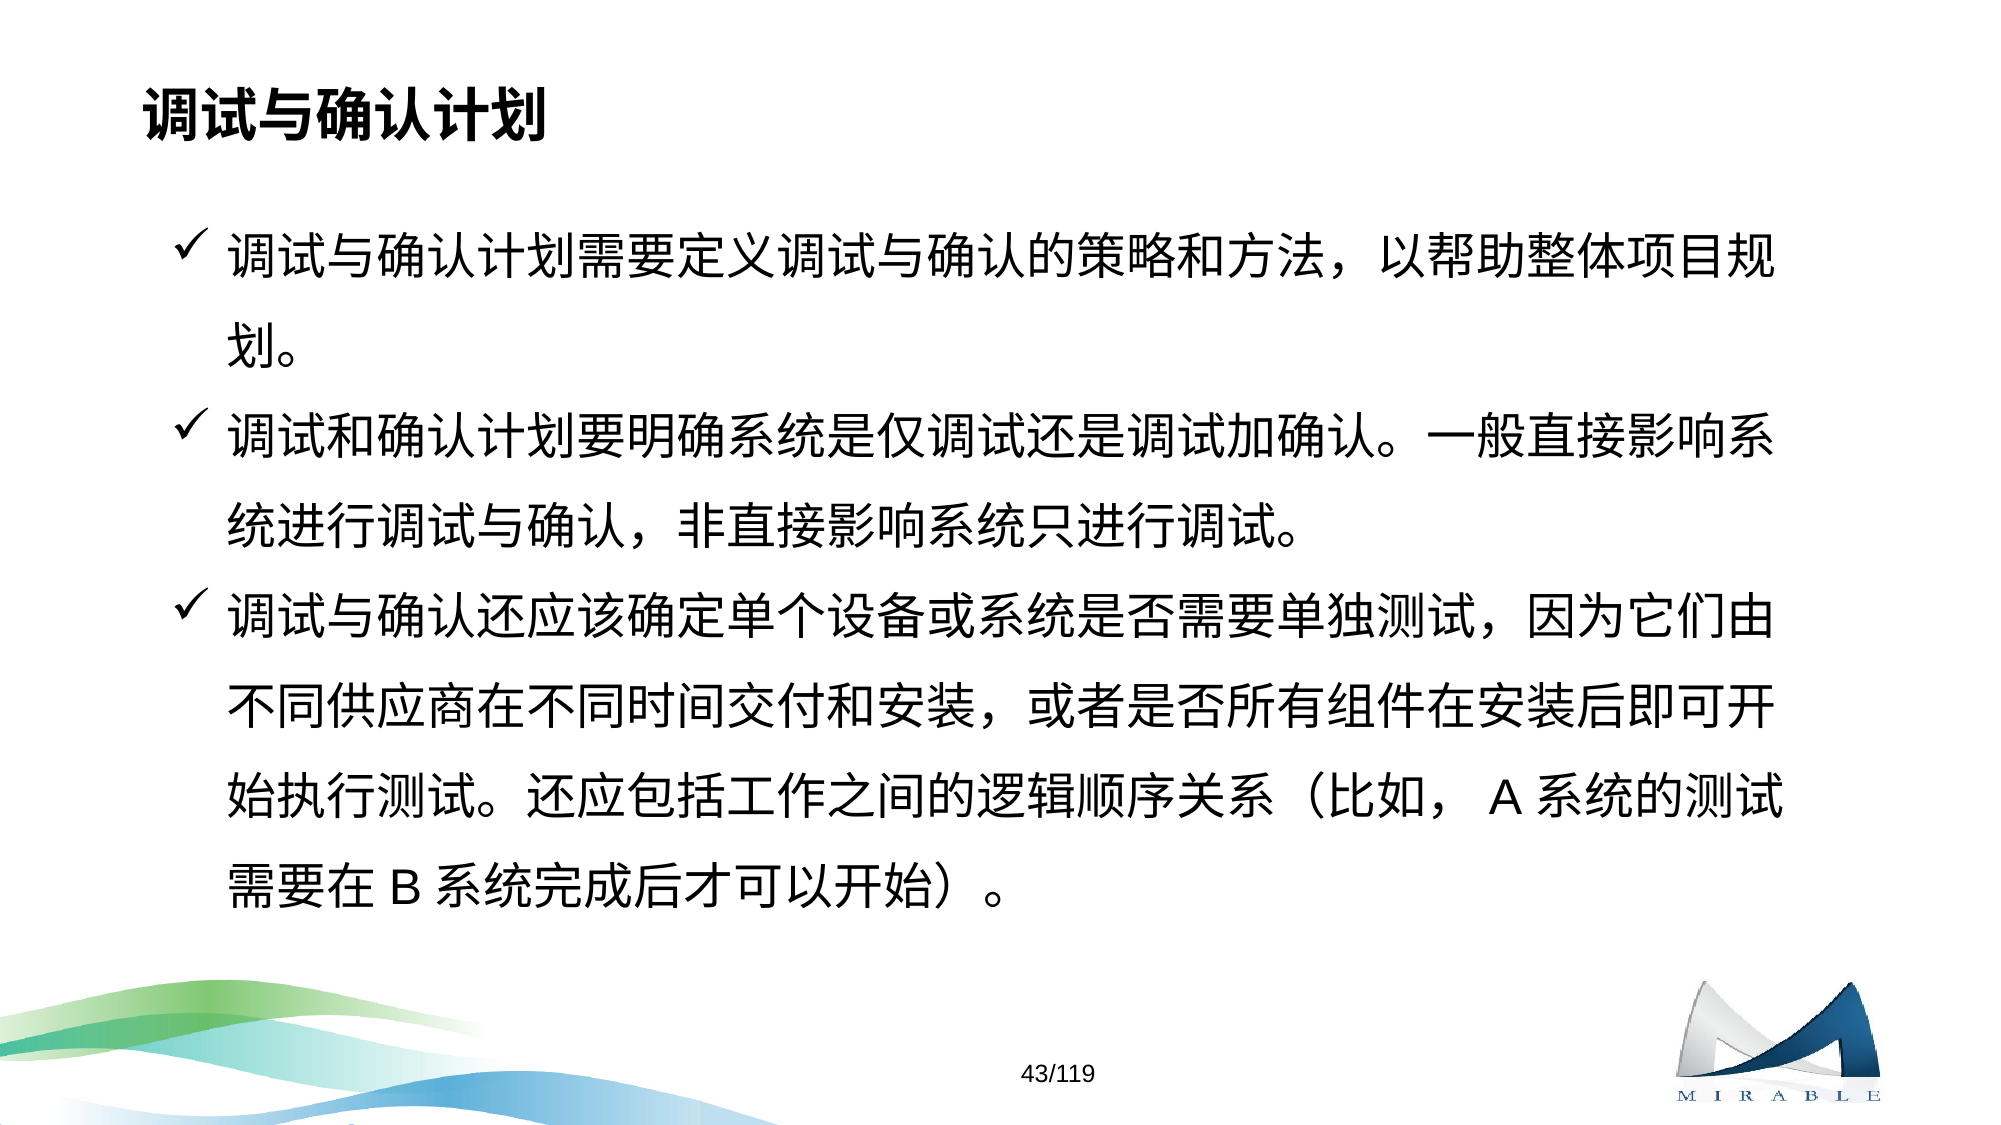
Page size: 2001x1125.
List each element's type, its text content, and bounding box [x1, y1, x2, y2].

slide_number 43/119 [833, 1042, 1284, 1103]
picture [1659, 979, 1896, 1103]
text_box 调试与确认计划需要定义调试与确认的策略和方法，以帮助整体项目规划。 调试和确认计划要明确系统是仅调试还是调试加确认。一般直接影响系统进行调试与确认，非直接影响系统只进行调试。 调试与确认还应该确定单个设备或系统是否需要单独测试，因为它们由不同供应商在不同时间交付和安装，或者是否所有组件在安装后即可开始执行测试。还应包括工作之间的逻辑顺序关系（比如，A系统的测试需要在B系统完成后才可以开始）。 [155, 187, 1814, 922]
picture [0, 977, 702, 1125]
title 调试与确认计划 [125, 64, 1874, 172]
